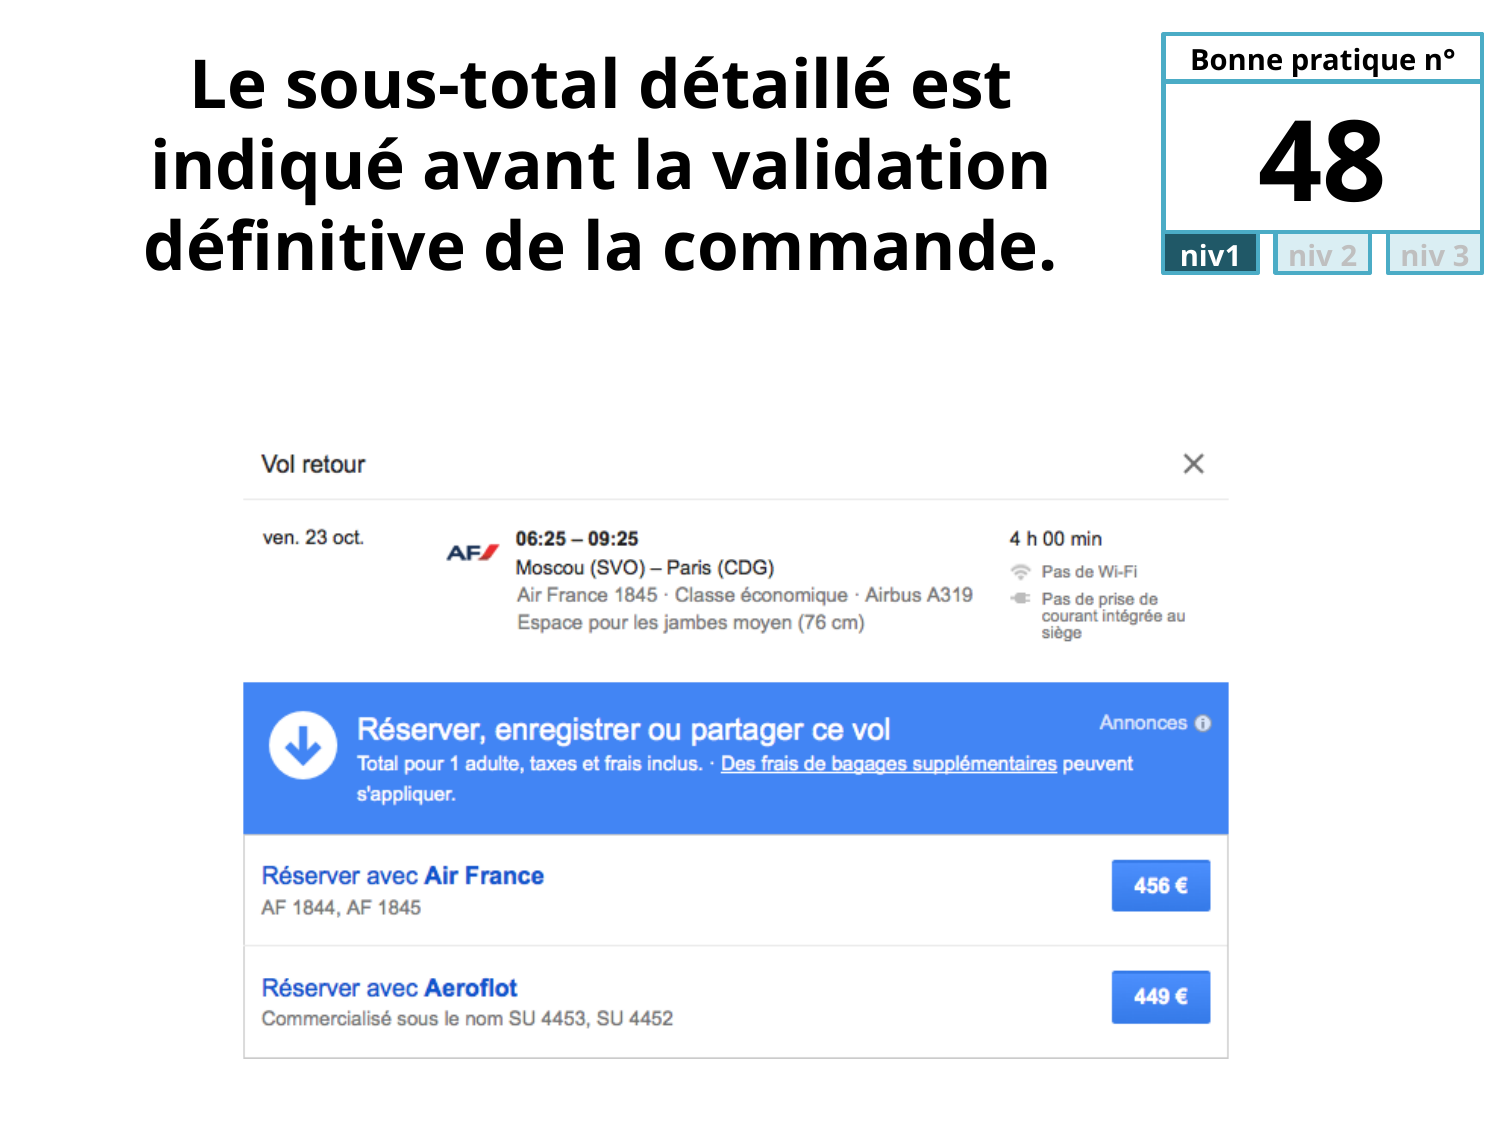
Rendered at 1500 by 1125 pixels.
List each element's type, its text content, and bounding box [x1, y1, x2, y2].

list 48 [1161, 79, 1484, 234]
title Le sous-total détaillé est indiqué avant la validation définitive de la commande. [75, 33, 1128, 222]
picture [241, 432, 1235, 1059]
